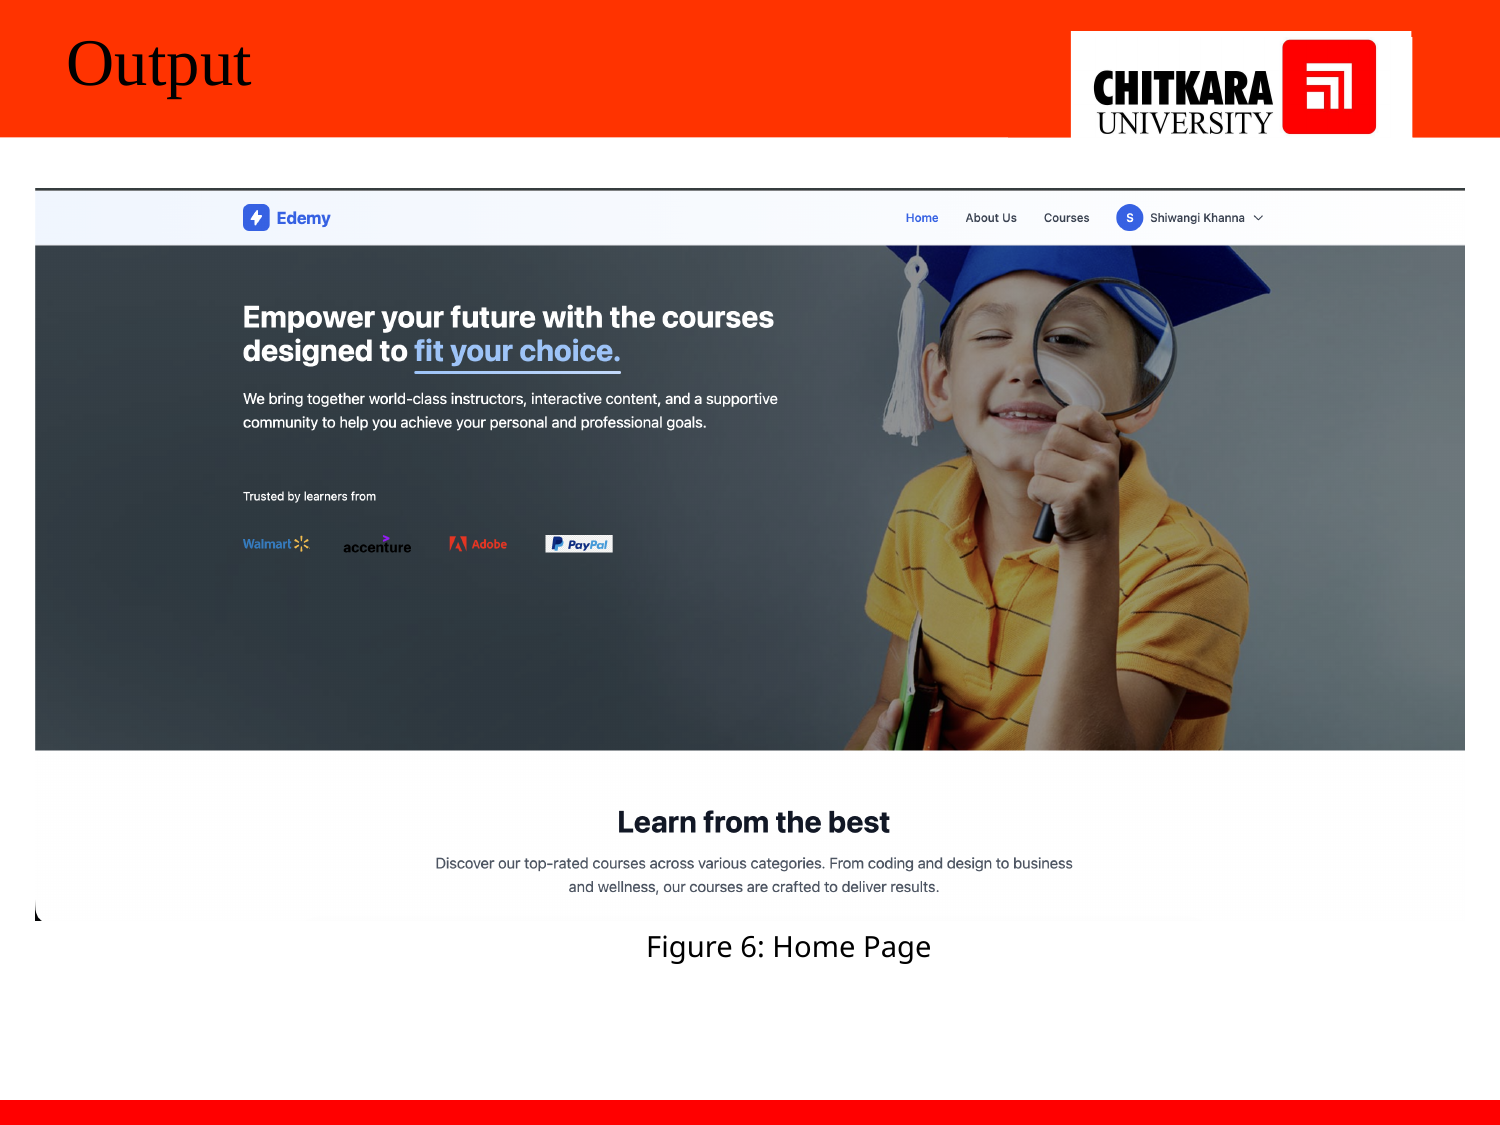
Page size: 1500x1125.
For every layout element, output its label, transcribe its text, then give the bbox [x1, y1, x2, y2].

text_box Figure 6: Home Page [414, 930, 1165, 971]
picture [1074, 37, 1391, 138]
title Output [0, 0, 610, 134]
picture [35, 188, 1465, 921]
